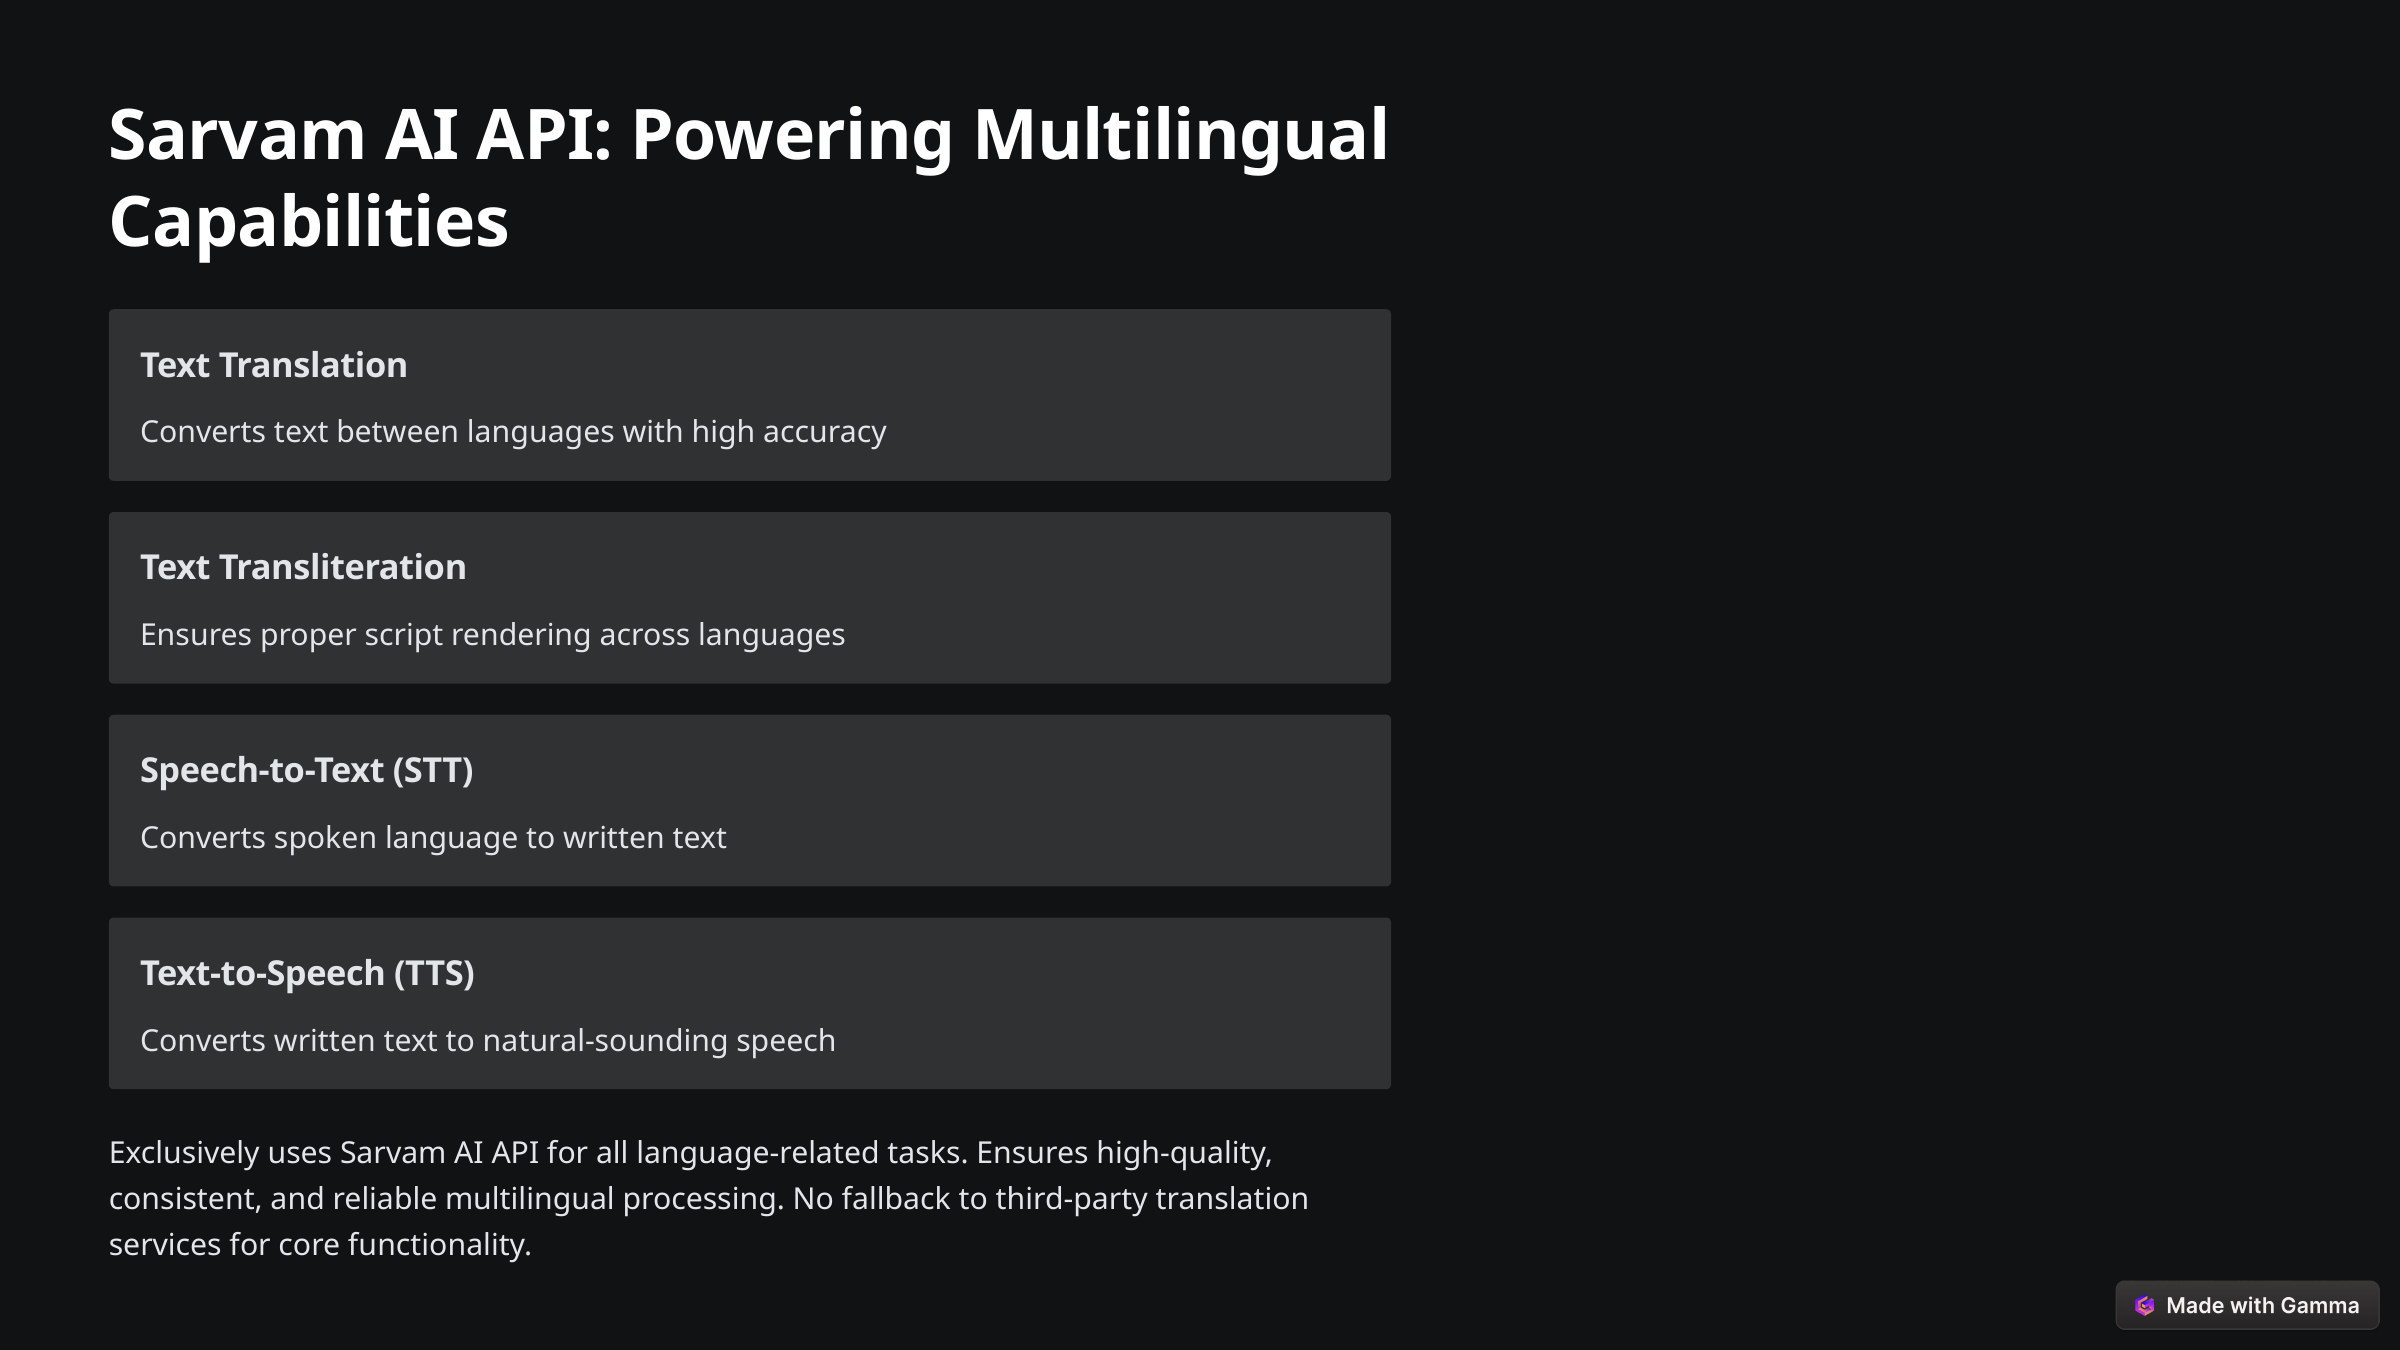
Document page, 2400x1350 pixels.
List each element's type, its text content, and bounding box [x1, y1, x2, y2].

text_box Sarvam AI API: Powering Multilingual Capabilities [108, 85, 1392, 263]
picture [2106, 1271, 2389, 1339]
text_box [108, 512, 1392, 684]
text_box [108, 309, 1392, 481]
text_box Converts spoken language to written text [139, 808, 1360, 856]
text_box Ensures proper script rendering across languages [139, 605, 1360, 653]
text_box [108, 917, 1392, 1090]
text_box Speech-to-Text (STT) [139, 745, 514, 790]
text_box Converts text between languages with high accuracy [139, 403, 1360, 450]
text_box Text Translation [139, 340, 494, 385]
text_box Converts written text to natural-sounding speech [139, 1011, 1360, 1058]
text_box Text-to-Speech (TTS) [139, 948, 515, 993]
text_box [108, 714, 1392, 887]
text_box Exclusively uses Sarvam AI API for all language-related tasks. Ensures high-quality, consistent, and reliable multilingual processing. No fallback to third-party translation services for core functionality. [108, 1124, 1392, 1265]
text_box Text Transliteration [139, 543, 494, 588]
